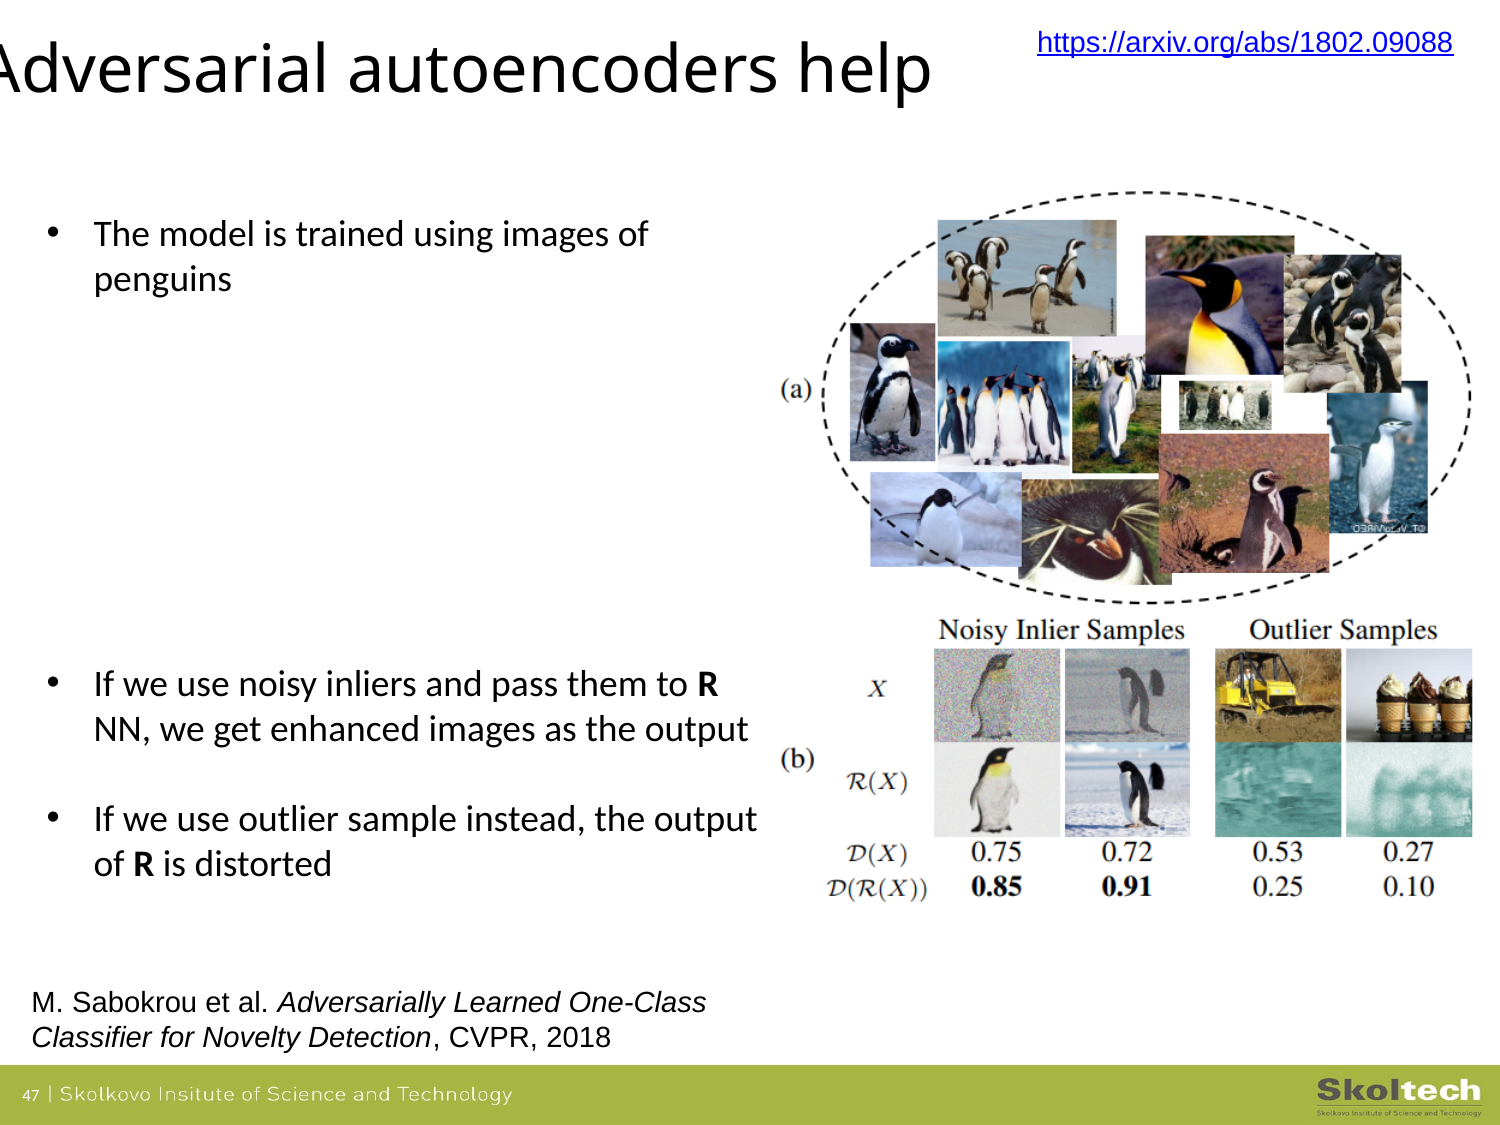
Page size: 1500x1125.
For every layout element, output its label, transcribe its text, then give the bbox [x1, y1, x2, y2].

text_box M. Sabokrou et al. Adversarially Learned One-Class Classifier for Novelty Detection, CVPR, 2018 [16, 975, 767, 1061]
text_box https://arxiv.org/abs/1802.09088 [1022, 15, 1486, 66]
picture [766, 153, 1500, 914]
picture [0, 1064, 1500, 1125]
text_box Adversarial autoencoders help [0, 18, 943, 114]
text_box The model is trained using images of penguins If we use noisy inliers and pass them to R NN, we get enhanced images as the output If we use outlier sample instead, the output of R is distorted [39, 201, 767, 937]
